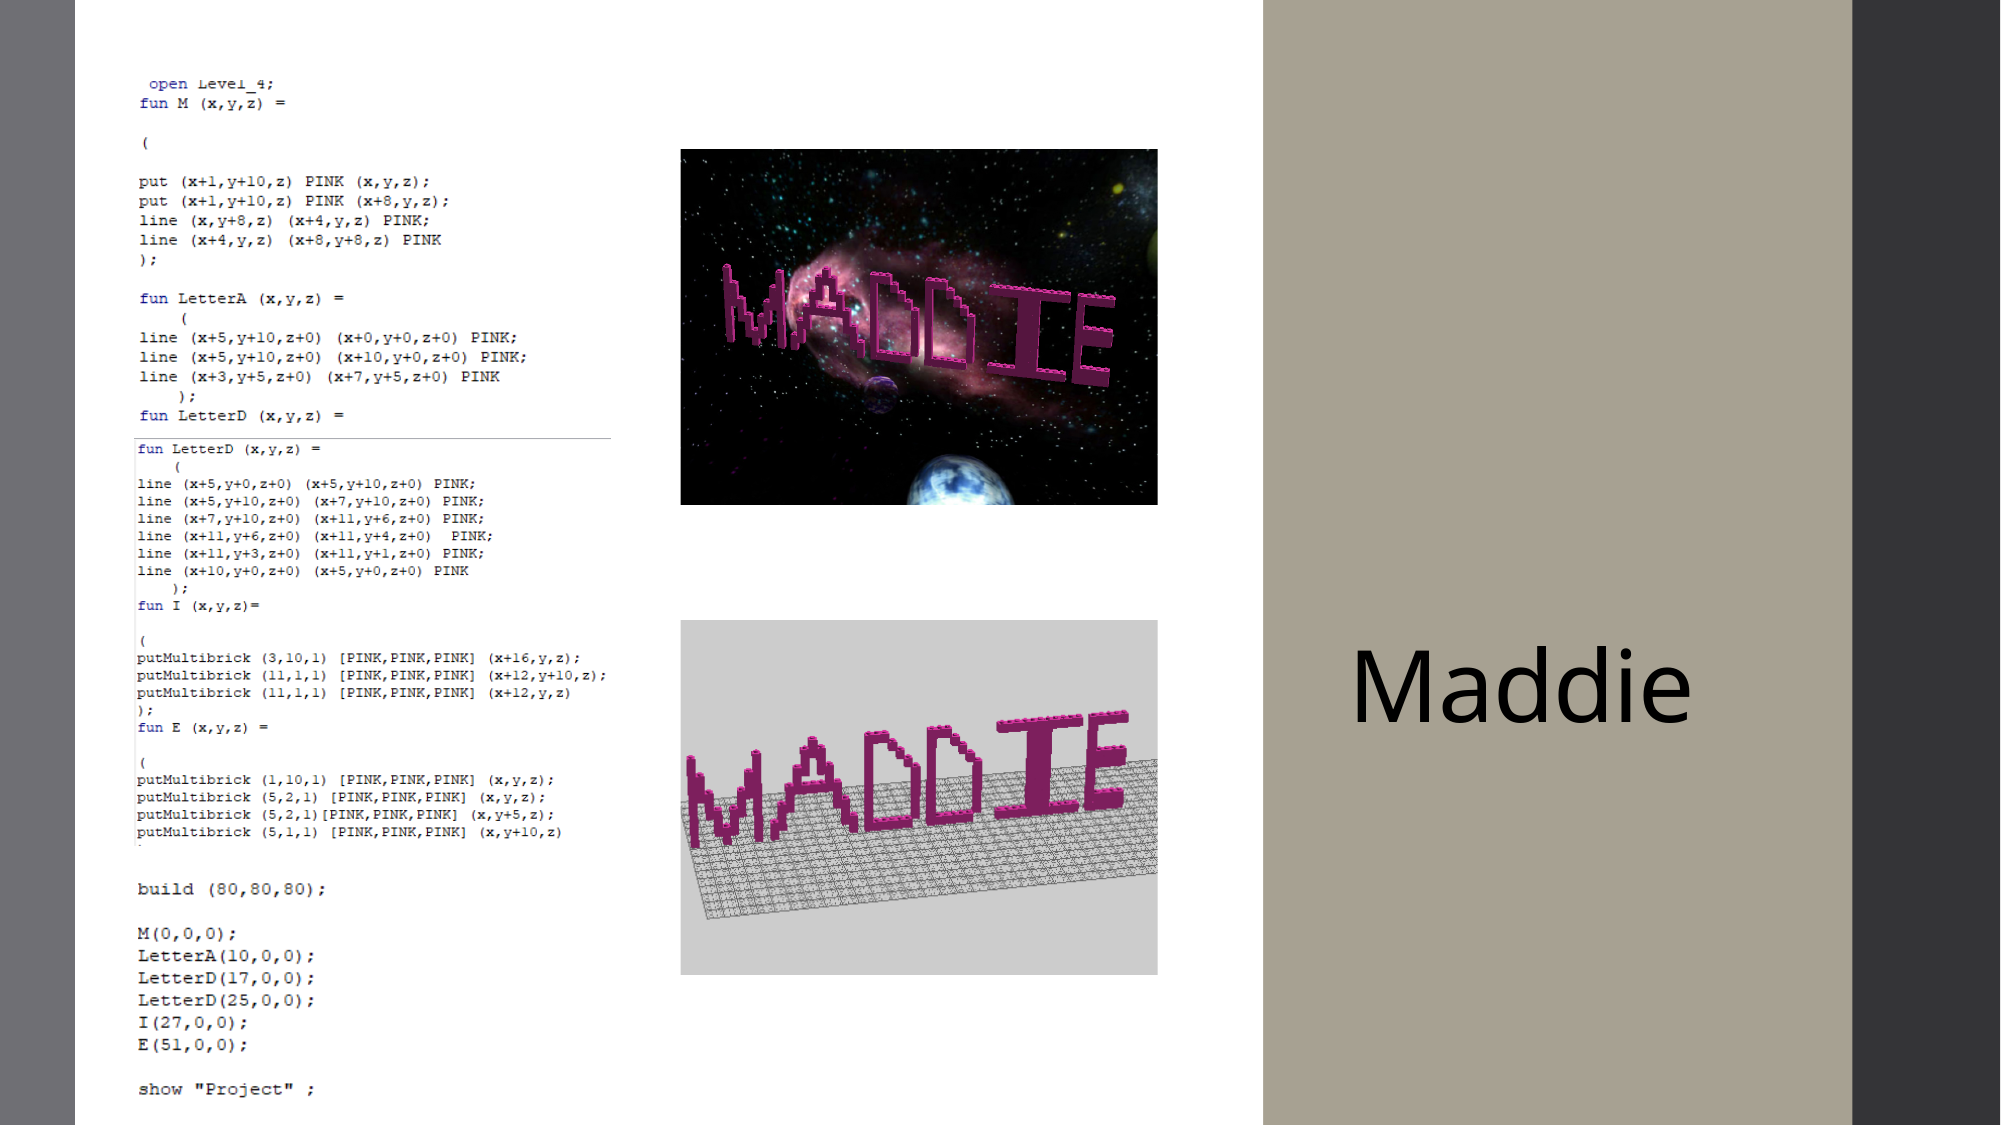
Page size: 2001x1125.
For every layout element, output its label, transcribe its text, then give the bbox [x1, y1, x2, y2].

picture [137, 79, 615, 429]
picture [134, 437, 611, 846]
picture [138, 871, 388, 1110]
text_box [74, 0, 1264, 1125]
text_box [0, 0, 74, 1125]
picture [680, 620, 1158, 975]
picture [680, 149, 1158, 506]
title Maddie [1333, 124, 1822, 750]
